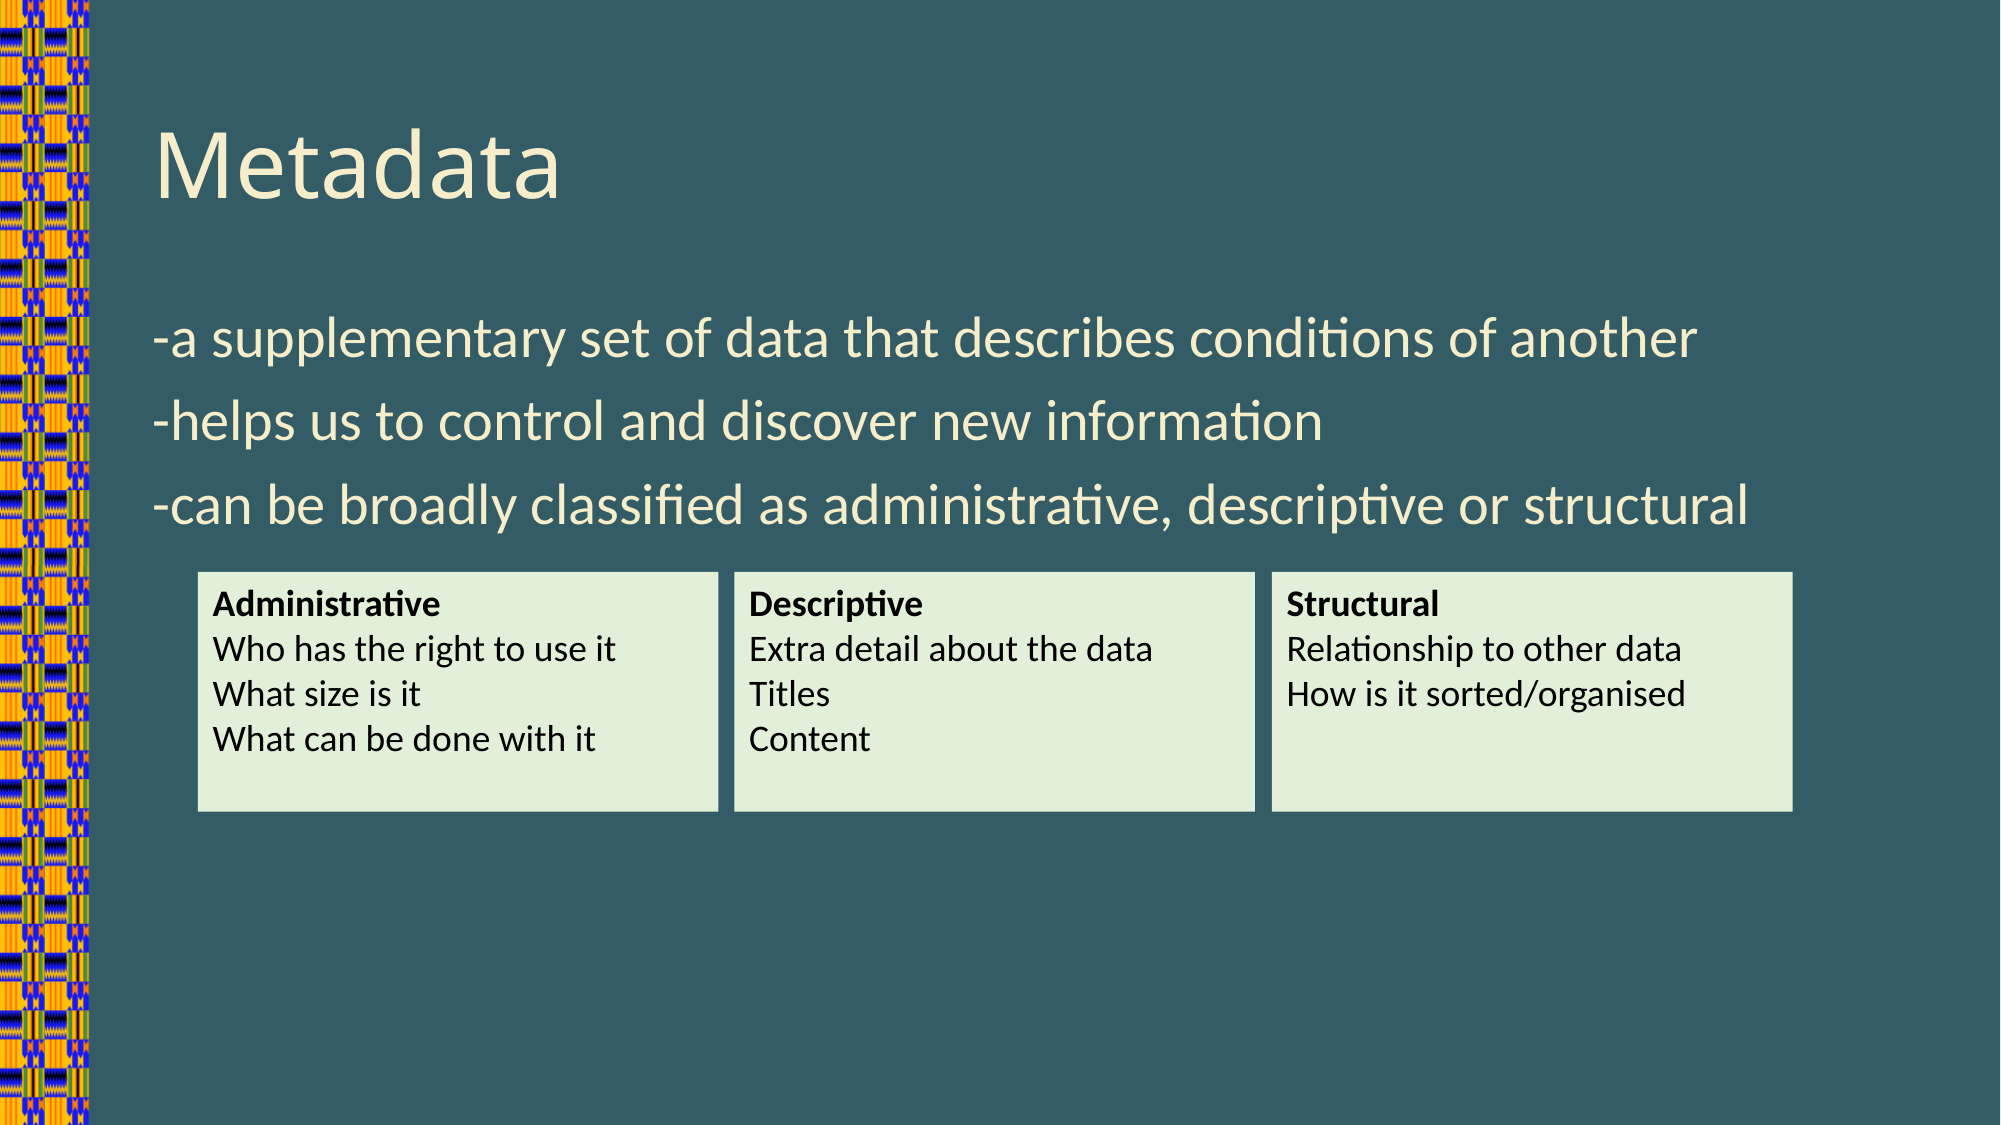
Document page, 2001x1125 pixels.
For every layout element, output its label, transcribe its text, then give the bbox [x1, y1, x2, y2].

text_box Structural Relationship to other data How is it sorted/organised [1271, 571, 1793, 812]
list -a supplementary set of data that describes conditions of another -helps us to control and discover new information -can be broadly classified as administrative, descriptive or structural [137, 299, 1863, 1014]
text_box Descriptive Extra detail about the data Titles Content [734, 571, 1255, 812]
picture [0, 0, 2001, 1125]
text_box Administrative Who has the right to use it What size is it What can be done with it [197, 571, 719, 812]
title Metadata [137, 59, 1863, 278]
